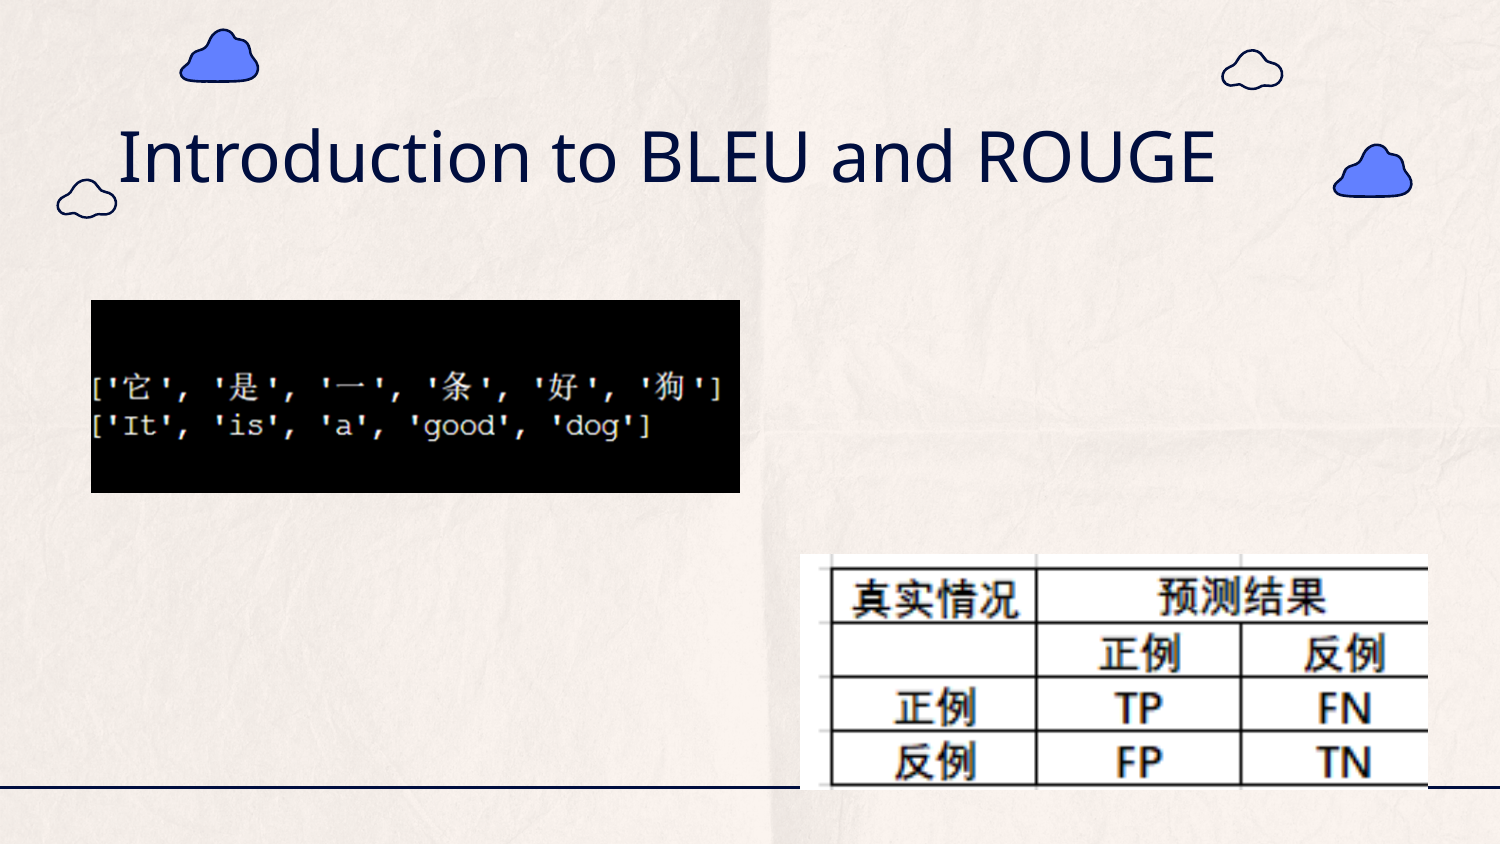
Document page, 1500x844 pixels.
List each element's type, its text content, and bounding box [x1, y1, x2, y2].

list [90, 300, 740, 493]
picture [800, 554, 1428, 791]
title Introduction to BLEU and ROUGE [103, 96, 1397, 260]
